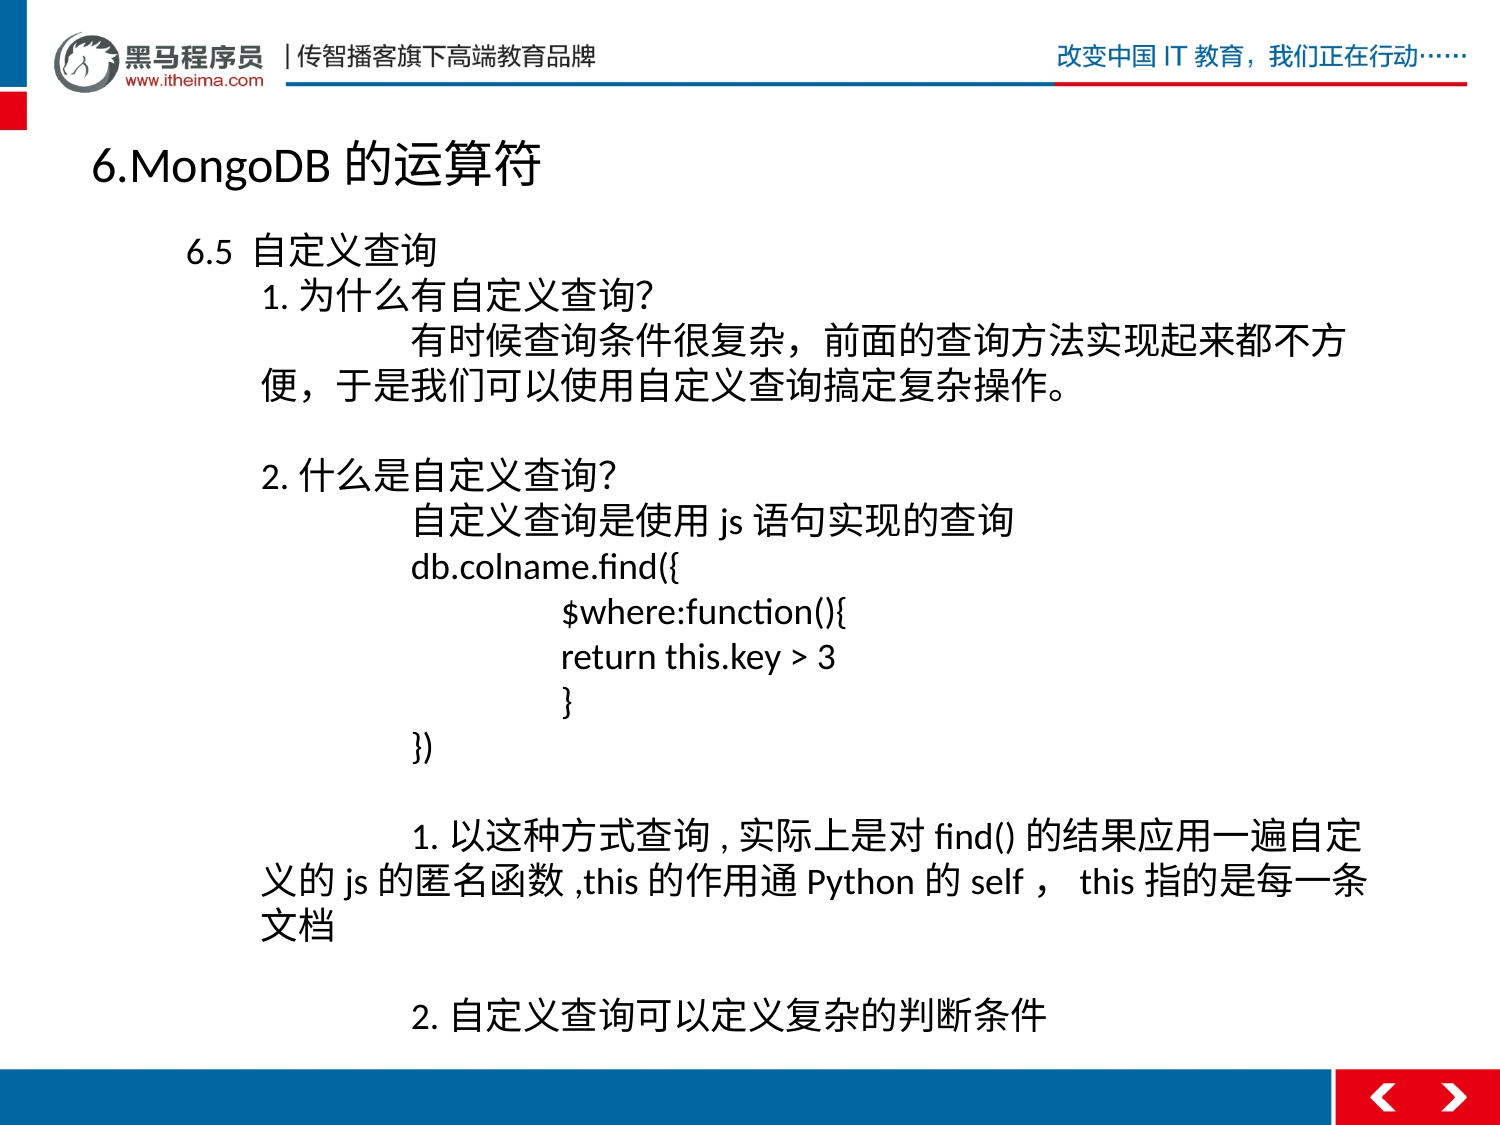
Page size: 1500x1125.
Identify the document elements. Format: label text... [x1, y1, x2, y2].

text_box 6.5 自定义查询 1.为什么有自定义查询？ 有时候查询条件很复杂，前面的查询方法实现起来都不方便，于是我们可以使用自定义查询搞定复杂操作。 2.什么是自定义查询？ 自定义查询是使用js语句实现的查询 db.colname.find({ $where:function(){ return this.key > 3 } }) 1.以这种方式查询,实际上是对find()的结果应用一遍自定义的js的匿名函数,this的作用通Python的self，this指的是每一条文档 2.自定义查询可以定义复杂的判断条件 [171, 219, 1400, 1045]
picture [0, 0, 1500, 1125]
text_box 6.MongoDB的运算符 [76, 125, 1427, 201]
